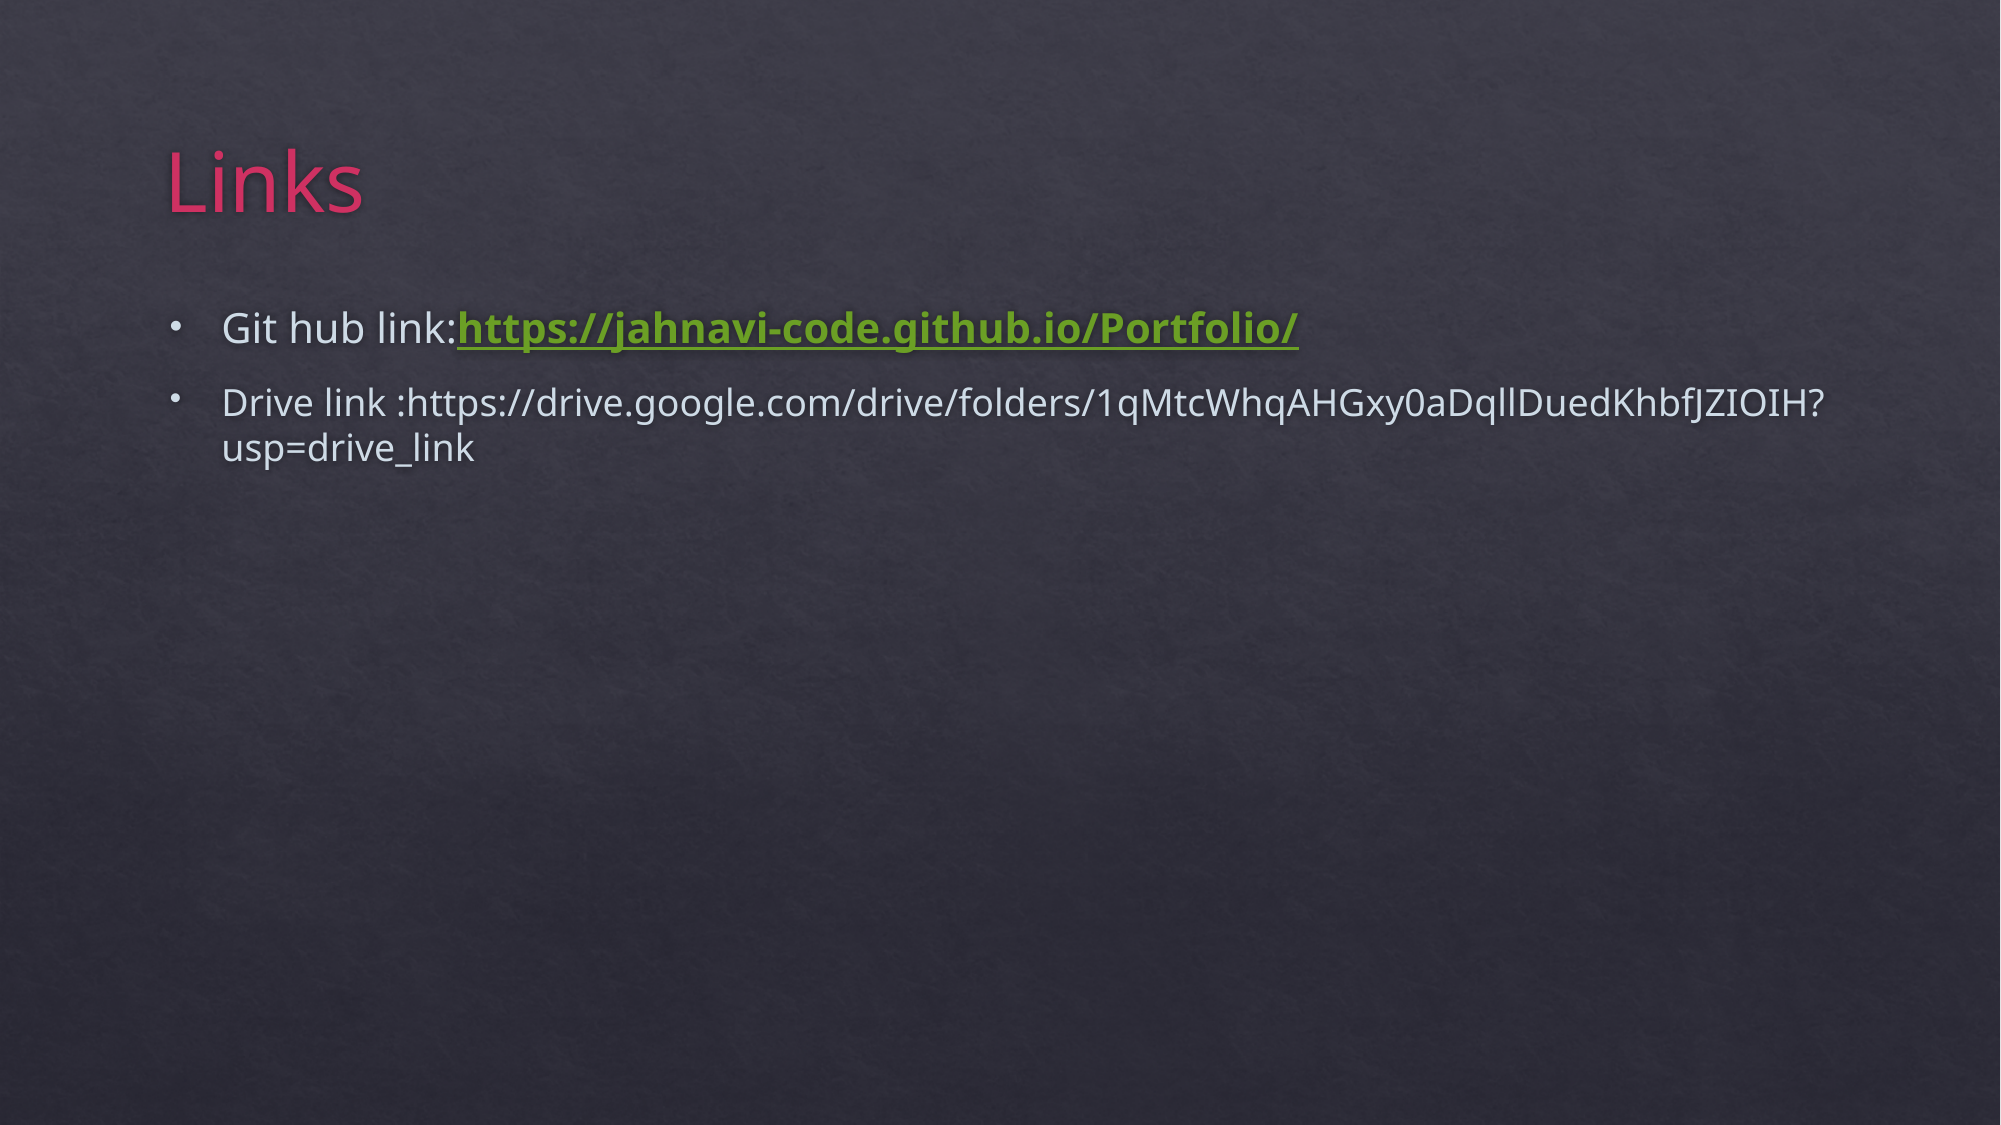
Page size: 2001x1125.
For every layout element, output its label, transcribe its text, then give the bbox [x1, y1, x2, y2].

title Links [149, 99, 1849, 260]
list Git hub link:https://jahnavi-code.github.io/Portfolio/ Drive link :https://drive.google.com/drive/folders/1qMtcWhqAHGxy0aDqllDuedKhbfJZIOIH?usp=drive_link [149, 294, 1850, 950]
